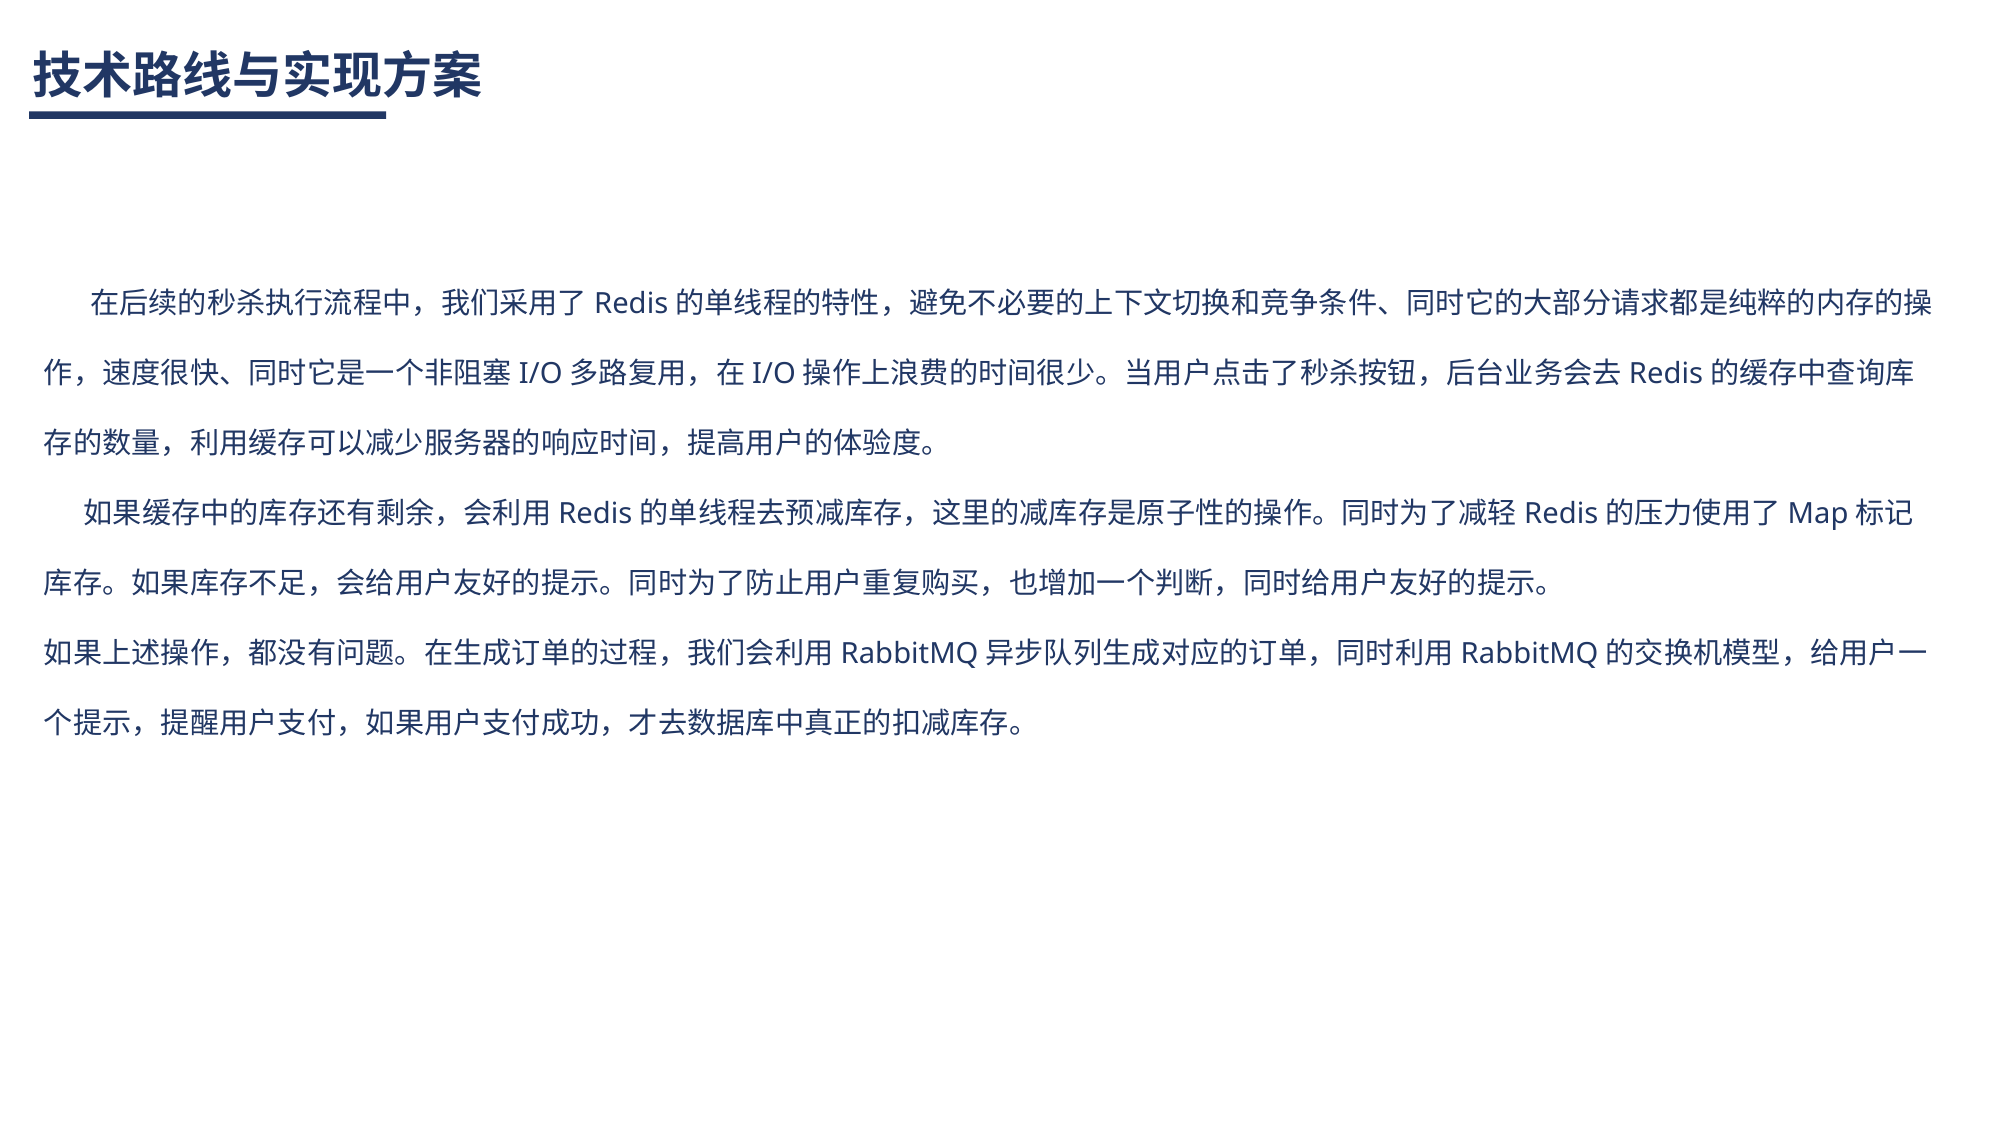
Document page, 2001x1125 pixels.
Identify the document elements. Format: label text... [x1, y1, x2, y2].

text_box [28, 110, 387, 120]
text_box 技术路线与实现方案 [17, 35, 855, 111]
text_box 在后续的秒杀执行流程中，我们采用了Redis的单线程的特性，避免不必要的上下文切换和竞争条件、同时它的大部分请求都是纯粹的内存的操作，速度很快、同时它是一个非阻塞I/O多路复用，在I/O操作上浪费的时间很少。当用户点击了秒杀按钮，后台业务会去Redis的缓存中查询库存的数量，利用缓存可以减少服务器的响应时间，提高用户的体验度。 如果缓存中的库存还有剩余，会利用Redis的单线程去预减库存，这里的减库存是原子性的操作。同时为了减轻Redis的压力使用了Map标记库存。如果库存不足，会给用户友好的提示。同时为了防止用户重复购买，也增加一个判断，同时给用户友好的提示。 如果上述操作，都没有问题。在生成订单的过程，我们会利用RabbitMQ异步队列生成对应的订单，同时利用RabbitMQ的交换机模型，给用户一个提示，提醒用户支付，如果用户支付成功，才去数据库中真正的扣减库存。 [29, 172, 1949, 747]
